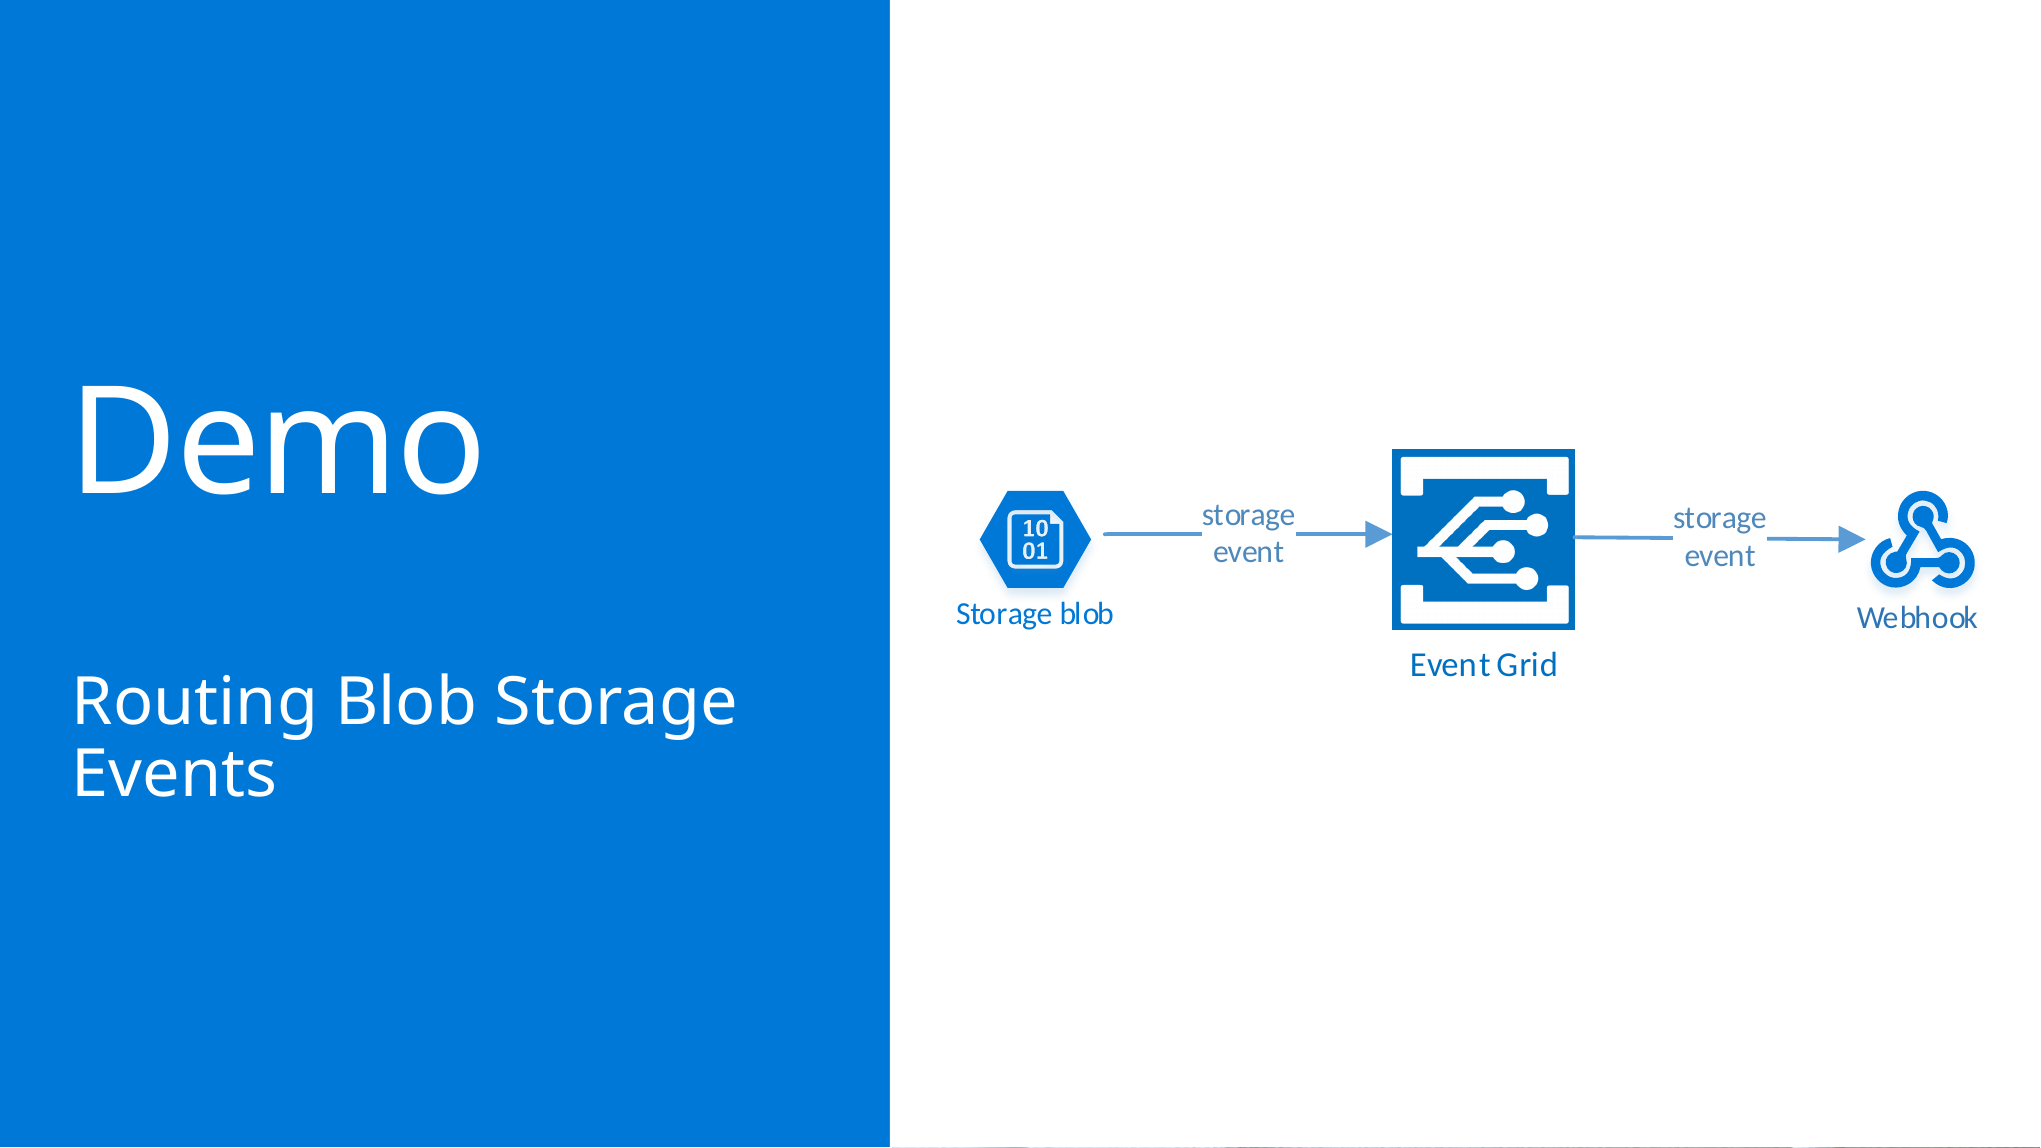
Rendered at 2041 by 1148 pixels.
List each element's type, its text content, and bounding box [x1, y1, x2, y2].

list Routing Blob Storage Events [44, 648, 889, 769]
text_box [889, 0, 2041, 1148]
picture [936, 444, 1994, 704]
text_box Demo [45, 348, 889, 543]
